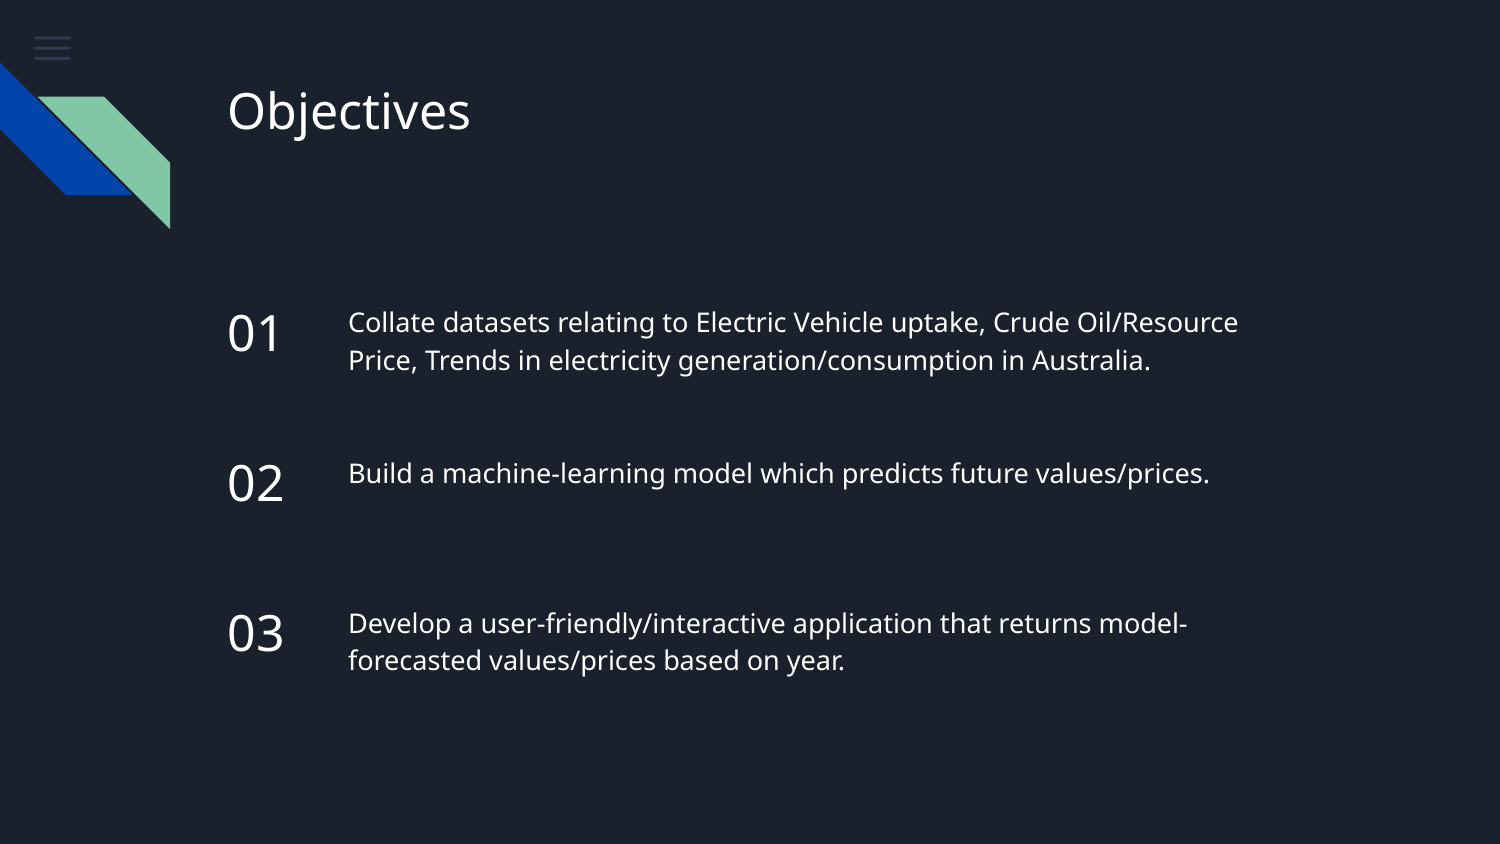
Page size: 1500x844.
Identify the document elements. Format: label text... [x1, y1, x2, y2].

title Objectives [212, 64, 1368, 215]
list Develop a user-friendly/interactive application that returns model-forecasted values/prices based on year. [333, 586, 1298, 719]
list Collate datasets relating to Electric Vehicle uptake, Crude Oil/Resource Price, Trends in electricity generation/consumption in Australia. [333, 286, 1298, 419]
text_box 03 [212, 586, 333, 719]
text_box 01 [212, 286, 333, 419]
text_box 02 [212, 436, 333, 569]
list Build a machine-learning model which predicts future values/prices. [333, 436, 1298, 569]
